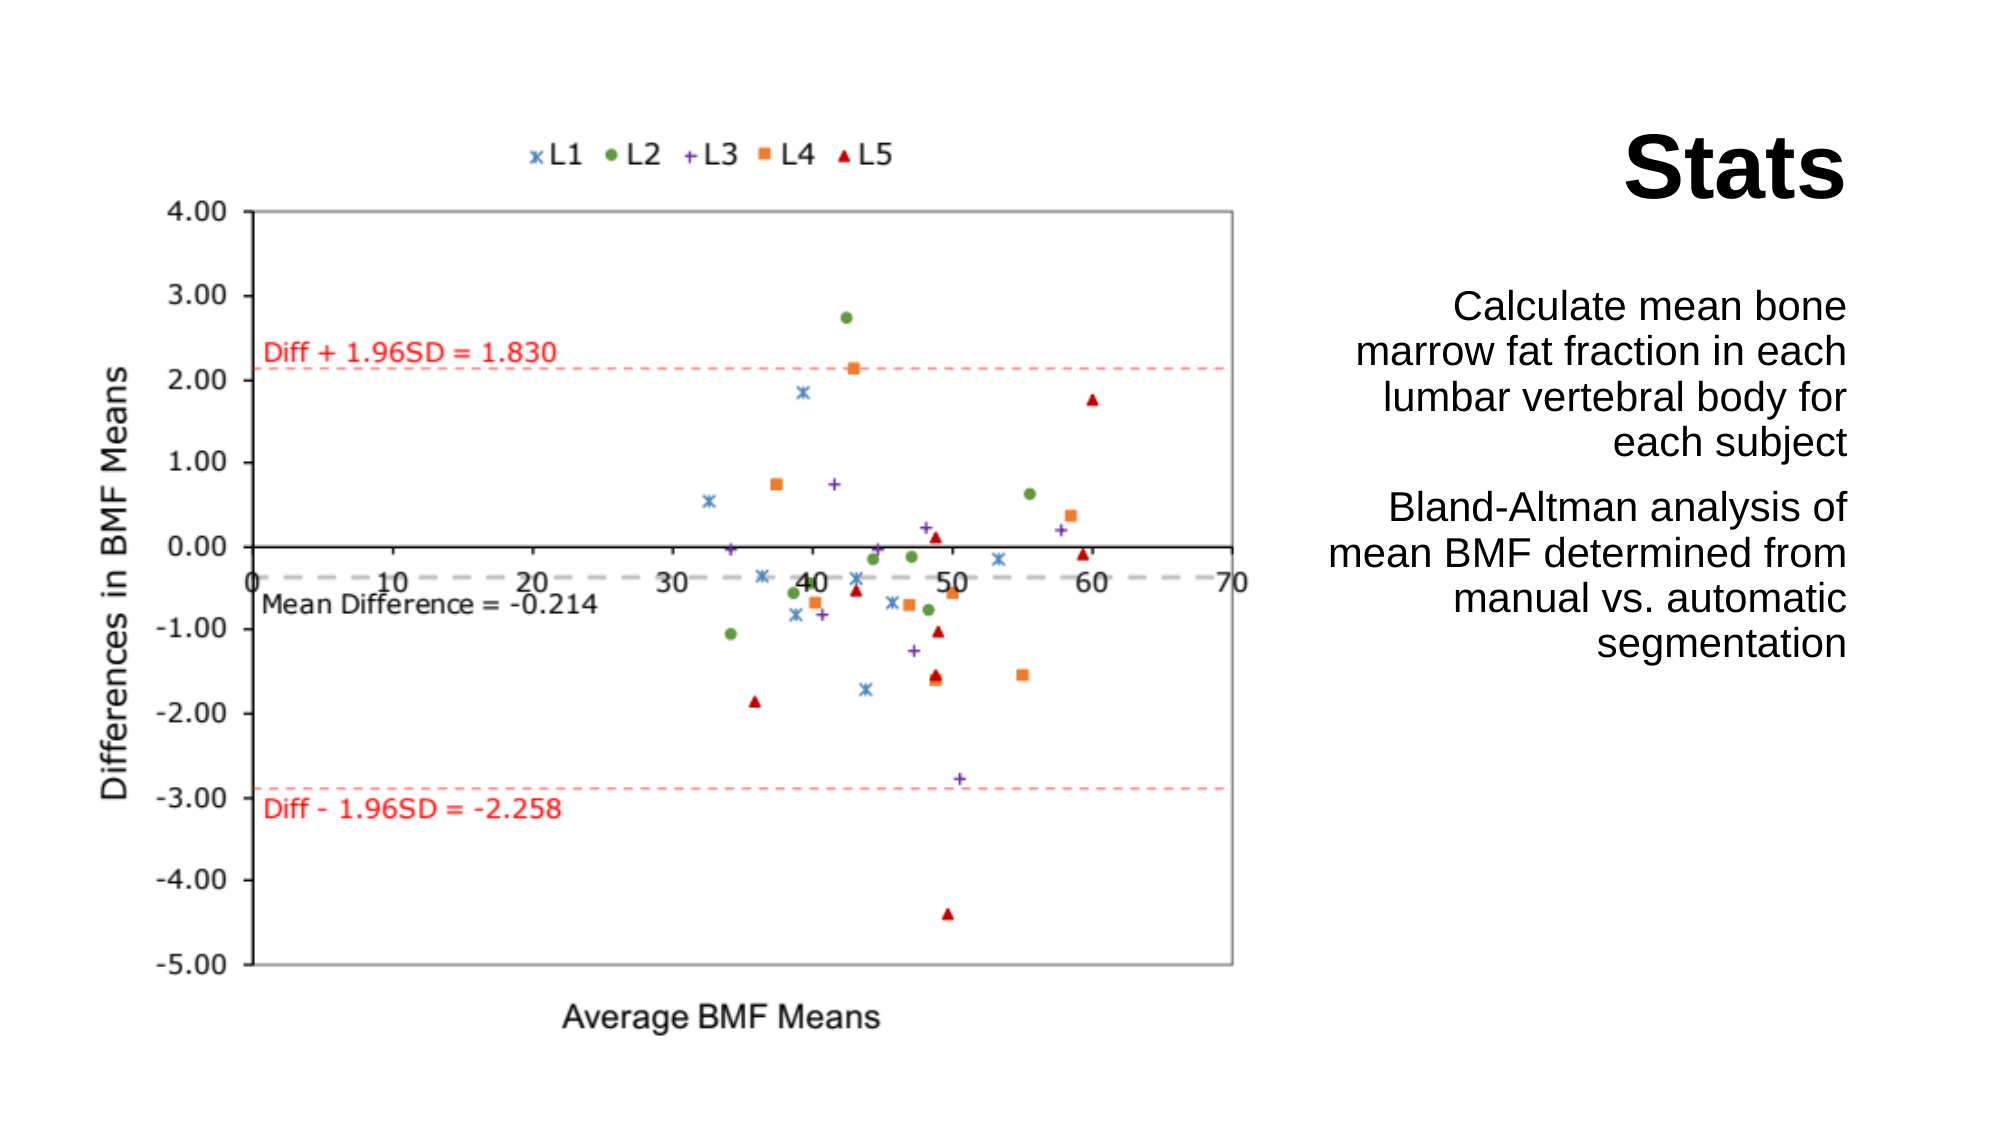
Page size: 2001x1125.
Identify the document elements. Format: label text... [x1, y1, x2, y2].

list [45, 49, 1288, 1088]
text_box Stats [1288, 59, 1863, 277]
text_box Calculate mean bone marrow fat fraction in each lumbar vertebral body for each subject Bland-Altman analysis of mean BMF determined from manual vs. automatic segmentation [1288, 277, 1863, 1026]
